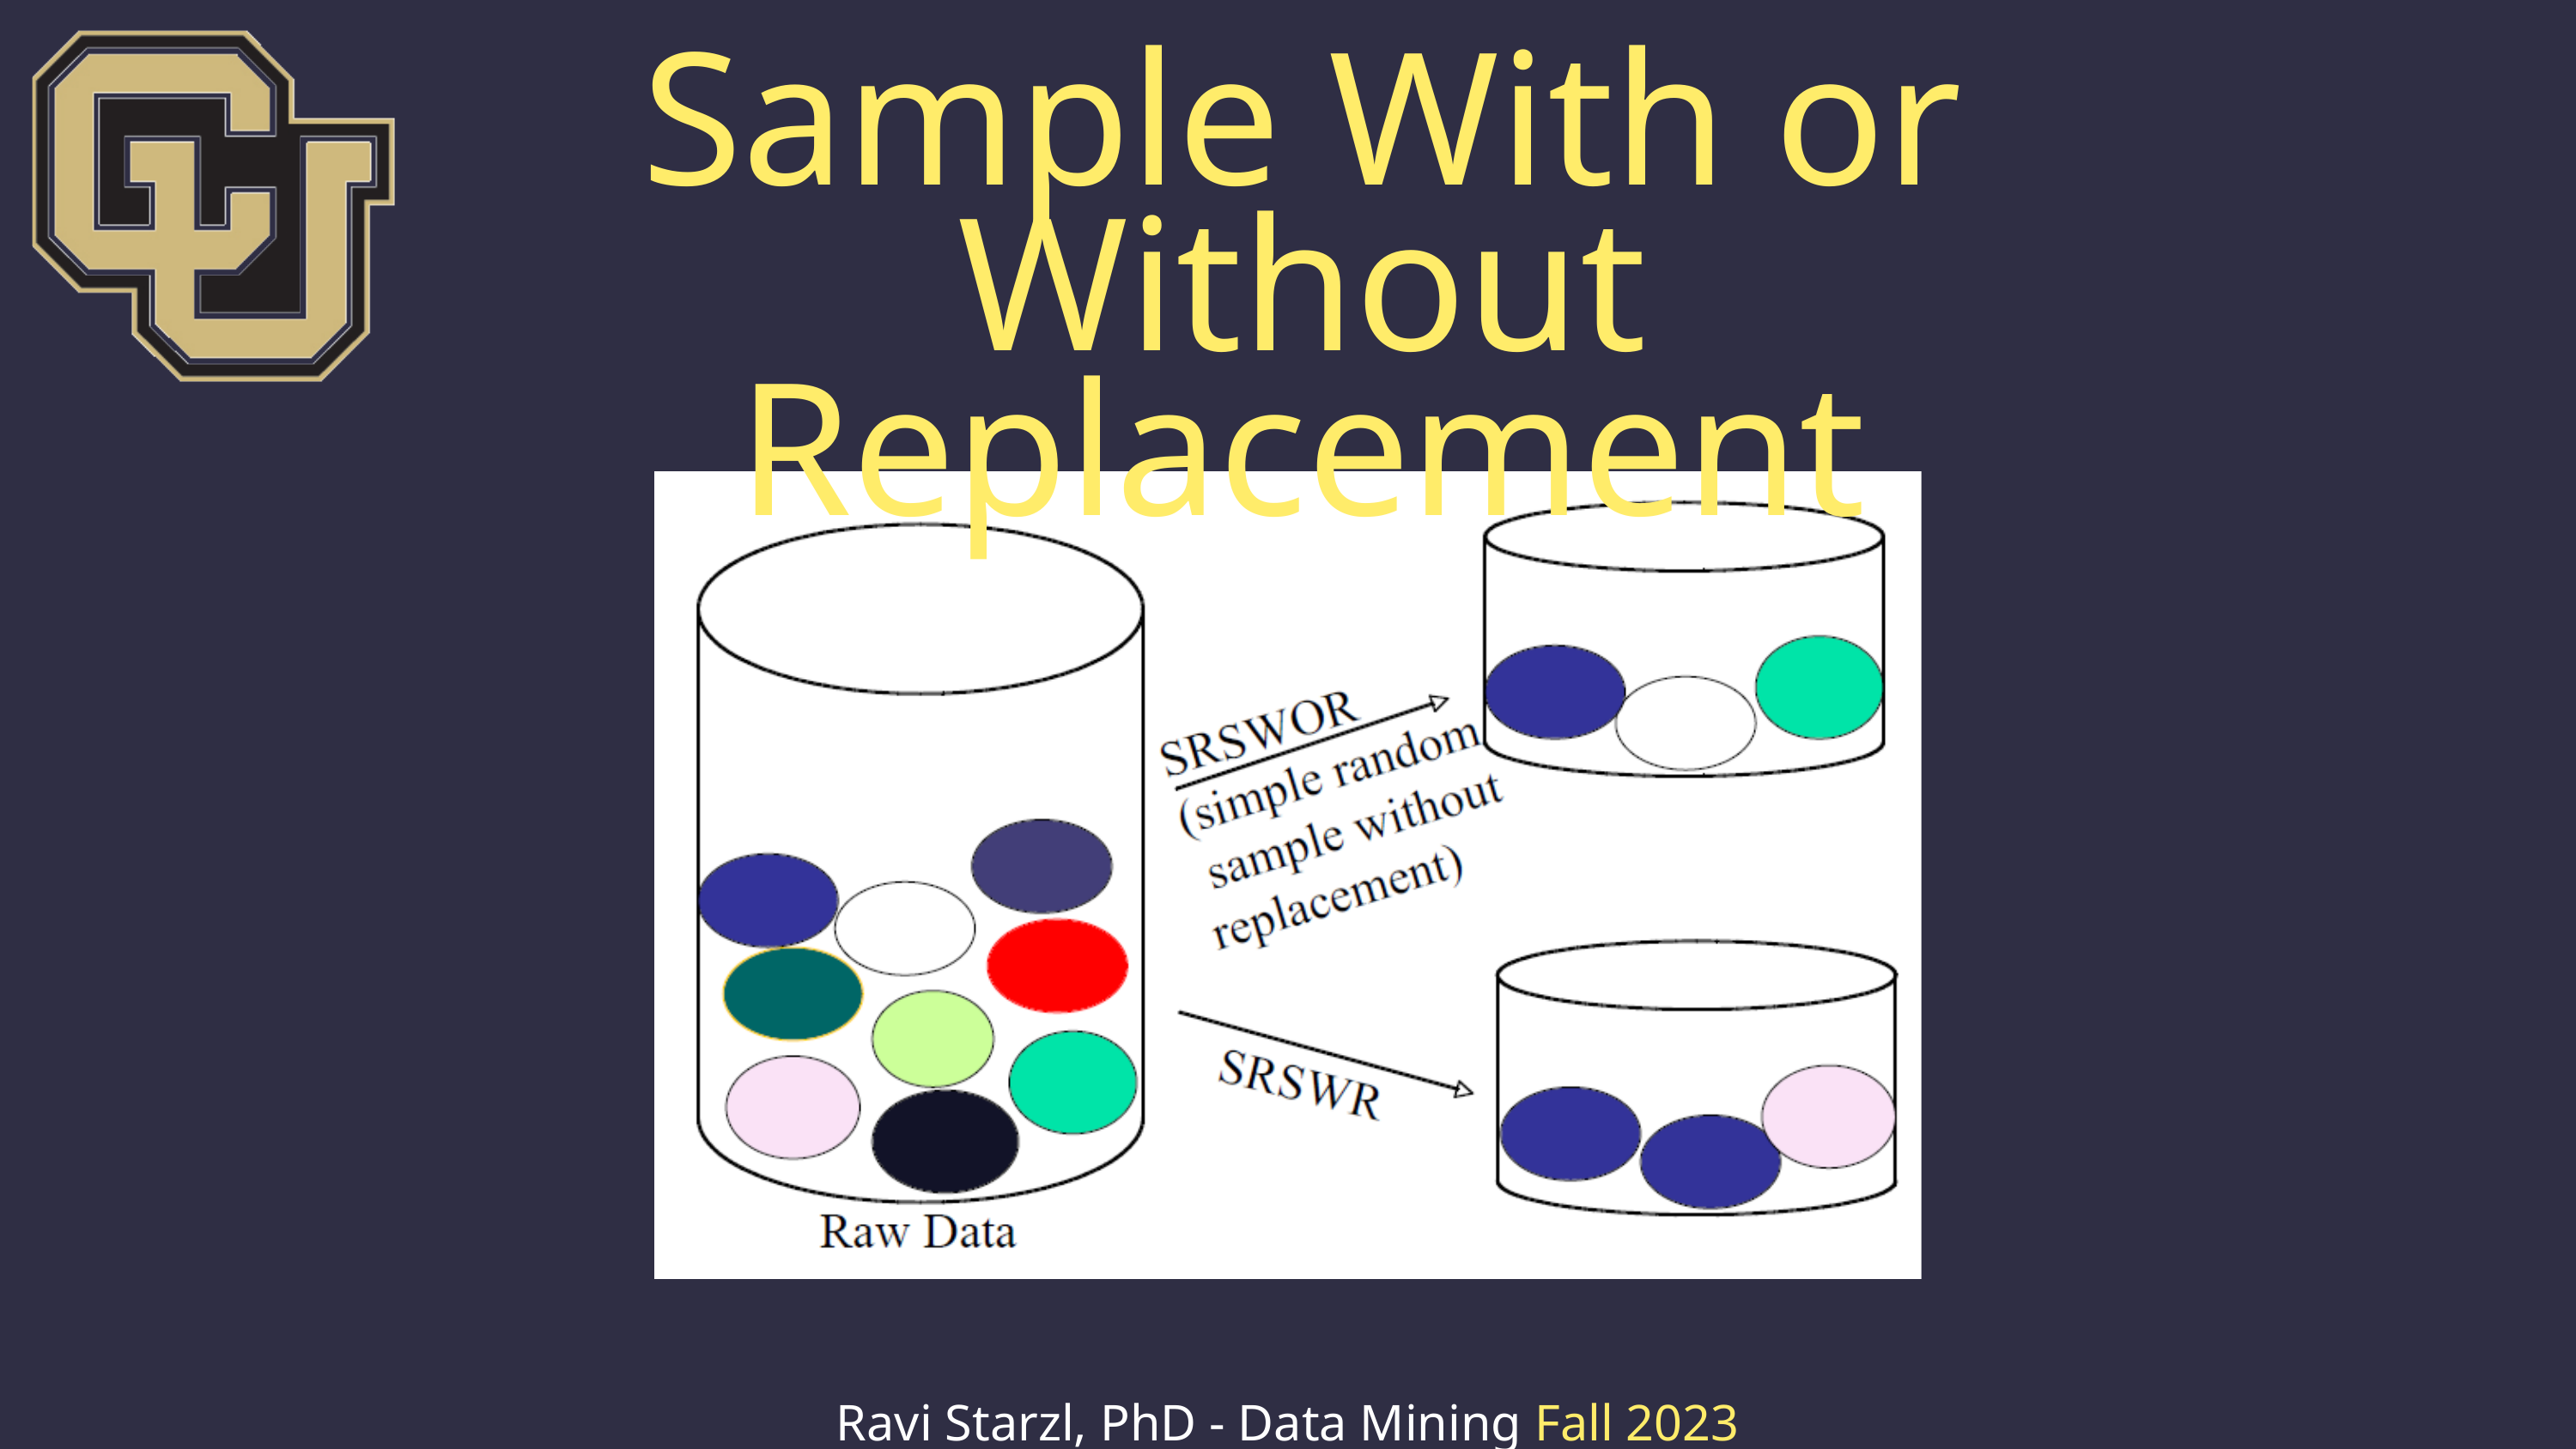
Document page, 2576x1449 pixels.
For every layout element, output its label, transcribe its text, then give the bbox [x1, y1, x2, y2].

text_box [654, 553, 1922, 1279]
text_box [32, 22, 419, 395]
text_box Sample With or Without Replacement [503, 56, 2101, 553]
text_box Ravi Starzl, PhD - Data Mining Fall 2023 [816, 1381, 1760, 1449]
